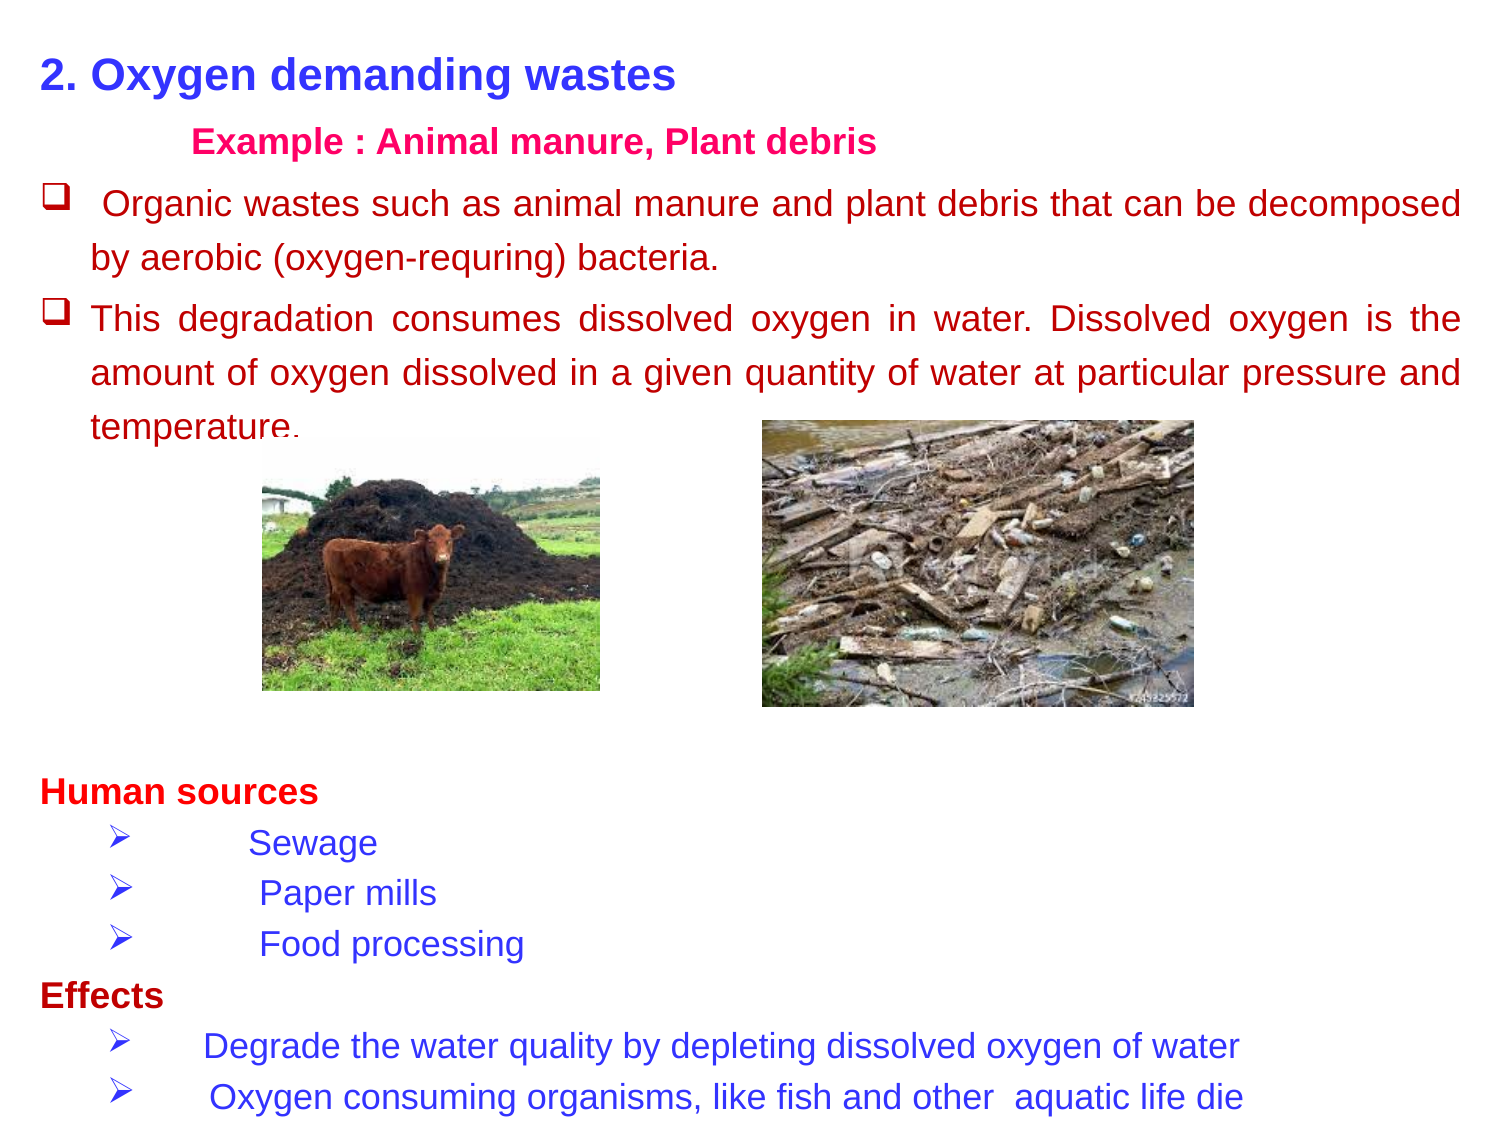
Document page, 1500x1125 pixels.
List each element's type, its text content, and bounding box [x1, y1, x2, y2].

picture [262, 437, 601, 691]
picture [762, 420, 1195, 708]
list 2. Oxygen demanding wastes Example : Animal manure, Plant debris Organic wastes such as animal manure and plant debris that can be decomposed by aerobic (oxygen-requring) bacteria. This degradation consumes dissolved oxygen in water. Dissolved oxygen is the amount of oxygen dissolved in a given quantity of water at particular pressure and temperature. Human sources Sewage Paper mills Food processing Effects Degrade the water quality by depleting dissolved oxygen of water Oxygen consuming organisms, like fish and other aquatic life die [24, 37, 1480, 1125]
